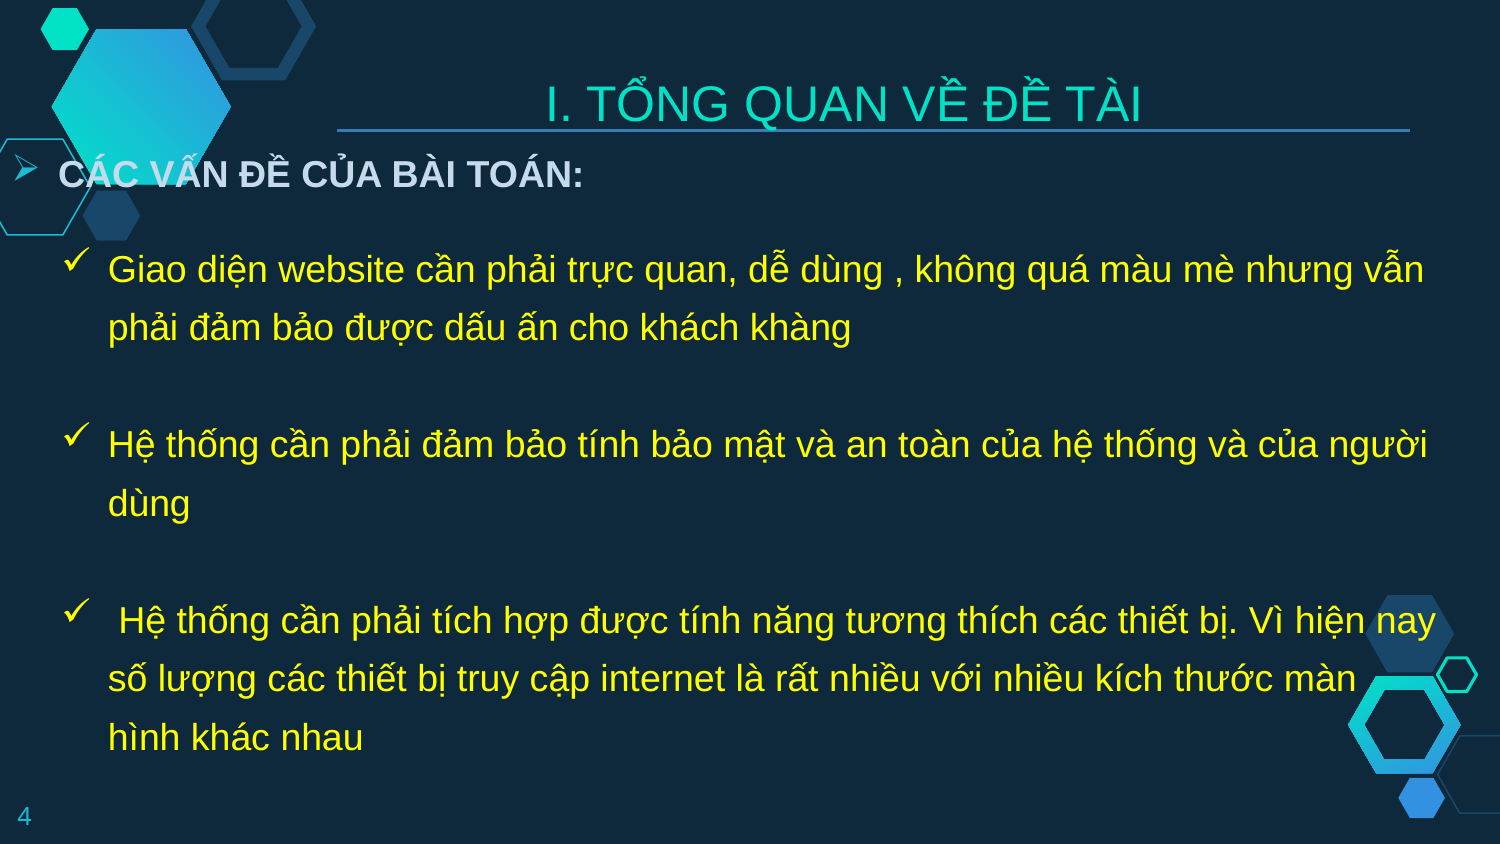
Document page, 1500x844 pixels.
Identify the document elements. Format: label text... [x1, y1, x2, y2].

text_box I. TỔNG QUAN VỀ ĐỀ TÀI [530, 4, 1217, 123]
list CÁC VẤN ĐỀ CỦA BÀI TOÁN: [0, 135, 647, 217]
slide_number 4 [2, 785, 93, 844]
text_box Giao diện website cần phải trực quan, dễ dùng , không quá màu mè nhưng vẫn phải đảm bảo được dấu ấn cho khách khàng Hệ thống cần phải đảm bảo tính bảo mật và an toàn của hệ thống và của người dùng Hệ thống cần phải tích hợp được tính năng tương thích các thiết bị. Vì hiện nay số lượng các thiết bị truy cập internet là rất nhiều với nhiều kích thước màn hình khác nhau [46, 224, 1453, 810]
